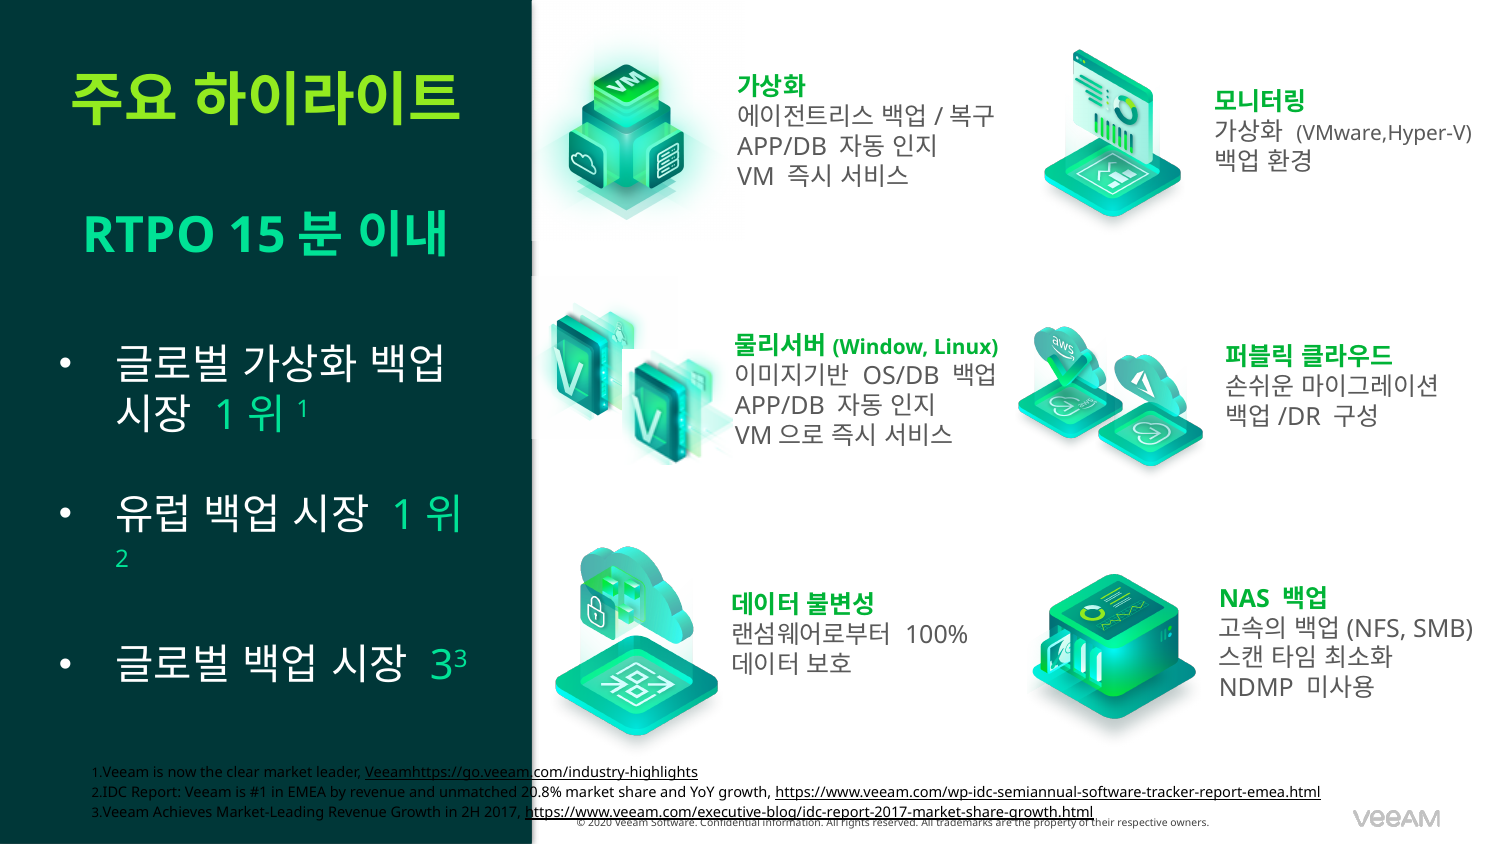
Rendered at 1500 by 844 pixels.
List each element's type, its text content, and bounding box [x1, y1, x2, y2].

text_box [1015, 300, 1466, 481]
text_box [1040, 36, 1487, 237]
text_box [0, 0, 532, 844]
list 글로벌 가상화 백업 시장 1위1 유럽 백업 시장 1위2 글로벌 백업 시장 33 [58, 337, 485, 758]
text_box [1027, 509, 1493, 749]
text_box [515, 276, 1017, 466]
text_box Veeam is now the clear market leader, Veeamhttps://go.veeam.com/industry-highlights IDC Report: Veeam is #1 in EMEA by revenue and unmatched 20.8% market share and YoY growth, https://www.veeam.com/wp-idc-semiannual-software-tracker-report-emea.html Veeam Achieves Market-Leading Revenue Growth in 2H 2017, https://www.veeam.com/executive-blog/idc-report-2017-market-share-growth.html [76, 755, 1425, 827]
title 주요 하이라이트 RTPO 15분 이내 [21, 62, 511, 265]
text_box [550, 520, 1017, 759]
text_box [508, 1, 1017, 241]
